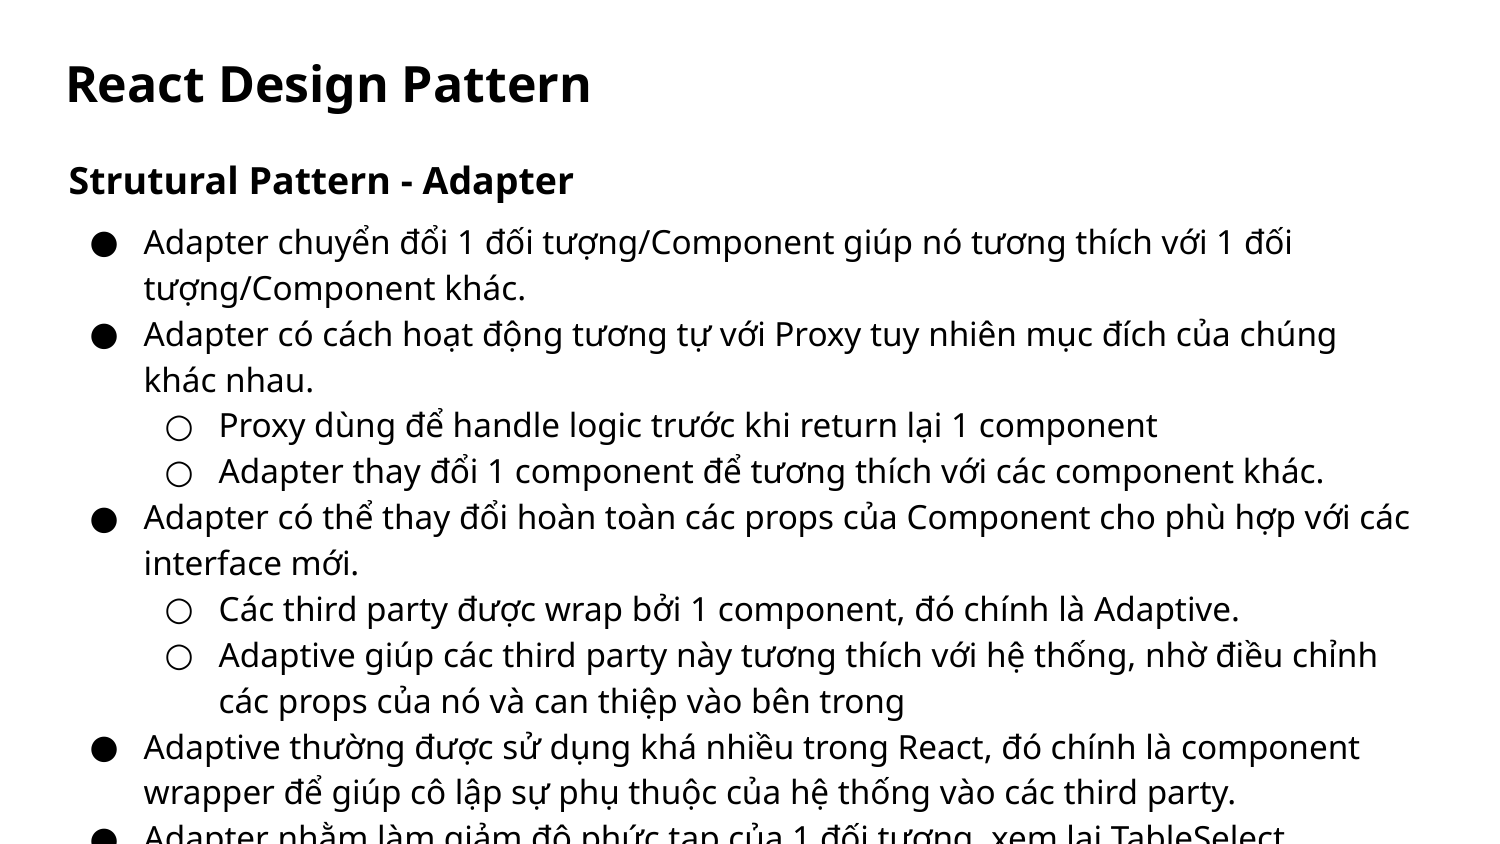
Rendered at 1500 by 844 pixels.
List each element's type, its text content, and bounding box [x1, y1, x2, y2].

list Adapter chuyển đổi 1 đối tượng/Component giúp nó tương thích với 1 đối tượng/Component khác. Adapter có cách hoạt động tương tự với Proxy tuy nhiên mục đích của chúng khác nhau. Proxy dùng để handle logic trước khi return lại 1 component Adapter thay đổi 1 component để tương thích với các component khác. Adapter có thể thay đổi hoàn toàn các props của Component cho phù hợp với các interface mới. Các third party được wrap bởi 1 component, đó chính là Adaptive. Adaptive giúp các third party này tương thích với hệ thống, nhờ điều chỉnh các props của nó và can thiệp vào bên trong Adaptive thường được sử dụng khá nhiều trong React, đó chính là component wrapper để giúp cô lập sự phụ thuộc của hệ thống vào các third party. Adapter nhằm làm giảm độ phức tạp của 1 đối tượng, xem lại TableSelect Component. [53, 200, 1430, 790]
title React Design Pattern [53, 31, 1446, 135]
list Strutural Pattern - Adapter [53, 147, 1373, 200]
